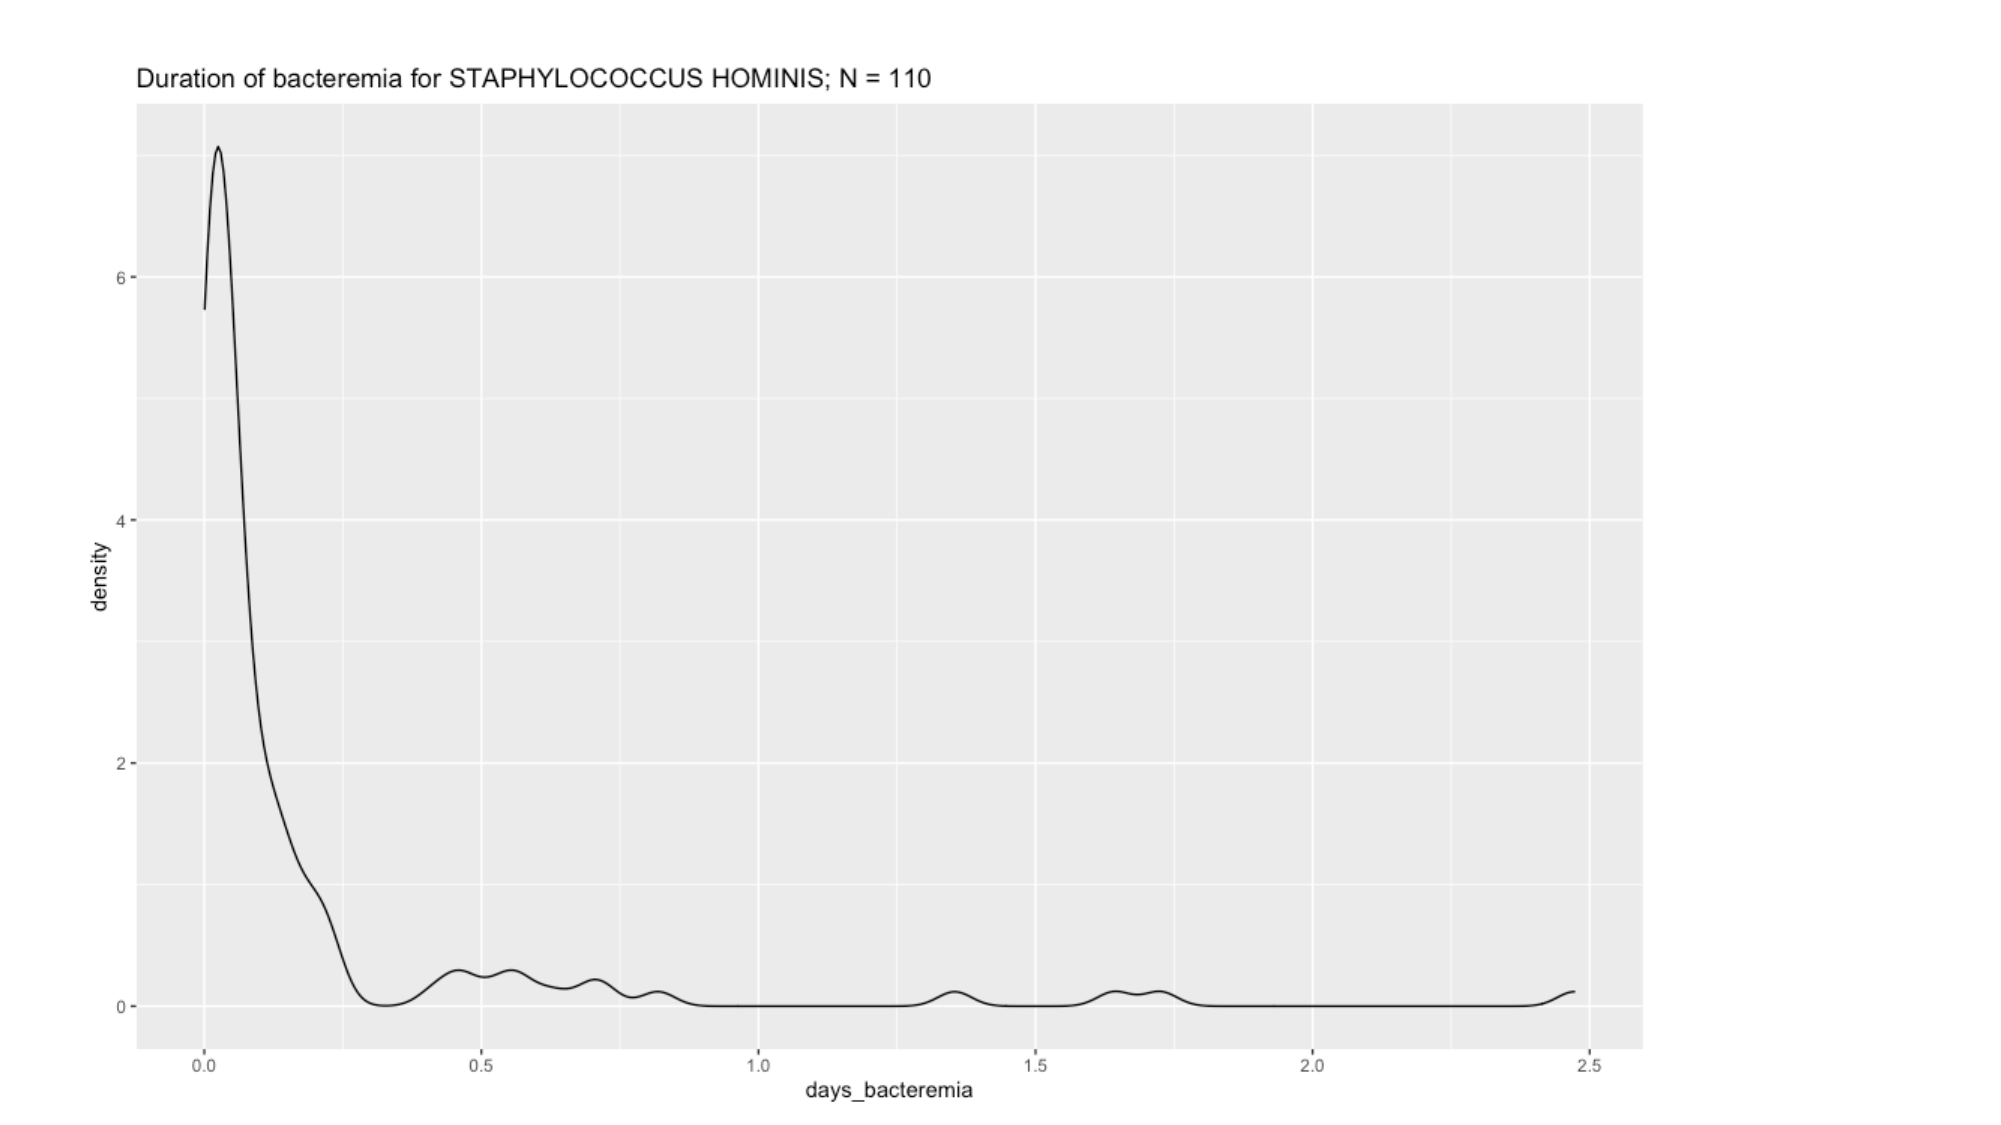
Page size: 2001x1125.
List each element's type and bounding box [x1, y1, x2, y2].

picture [86, 59, 1654, 1111]
